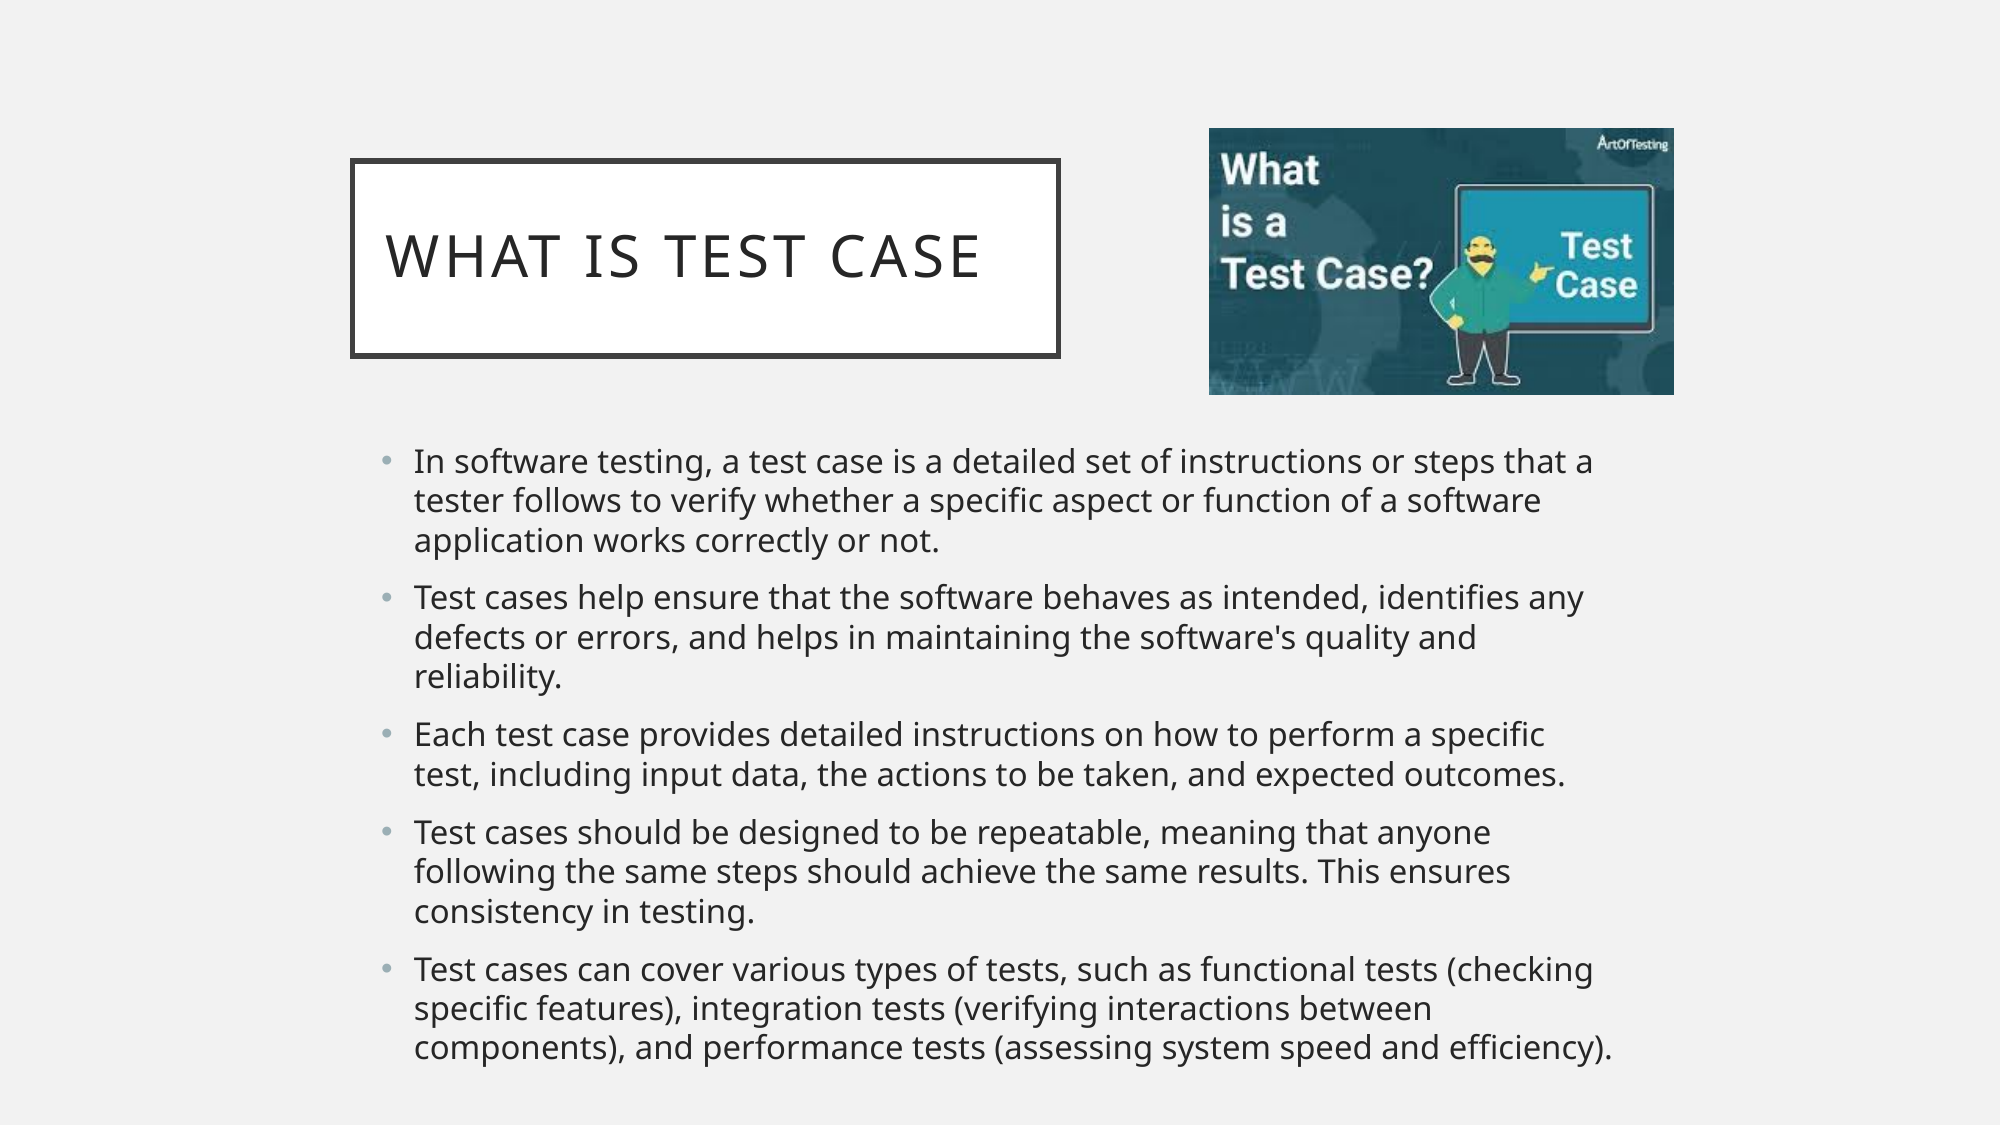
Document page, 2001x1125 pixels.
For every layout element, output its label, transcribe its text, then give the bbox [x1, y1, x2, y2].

title What is Test case [350, 158, 1061, 359]
list In software testing, a test case is a detailed set of instructions or steps that a tester follows to verify whether a specific aspect or function of a software application works correctly or not. Test cases help ensure that the software behaves as intended, identifies any defects or errors, and helps in maintaining the software's quality and reliability. Each test case provides detailed instructions on how to perform a specific test, including input data, the actions to be taken, and expected outcomes. Test cases should be designed to be repeatable, meaning that anyone following the same steps should achieve the same results. This ensures consistency in testing. Test cases can cover various types of tests, such as functional tests (checking specific features), integration tests (verifying interactions between components), and performance tests (assessing system speed and efficiency). [366, 432, 1634, 1090]
picture [1209, 128, 1674, 395]
